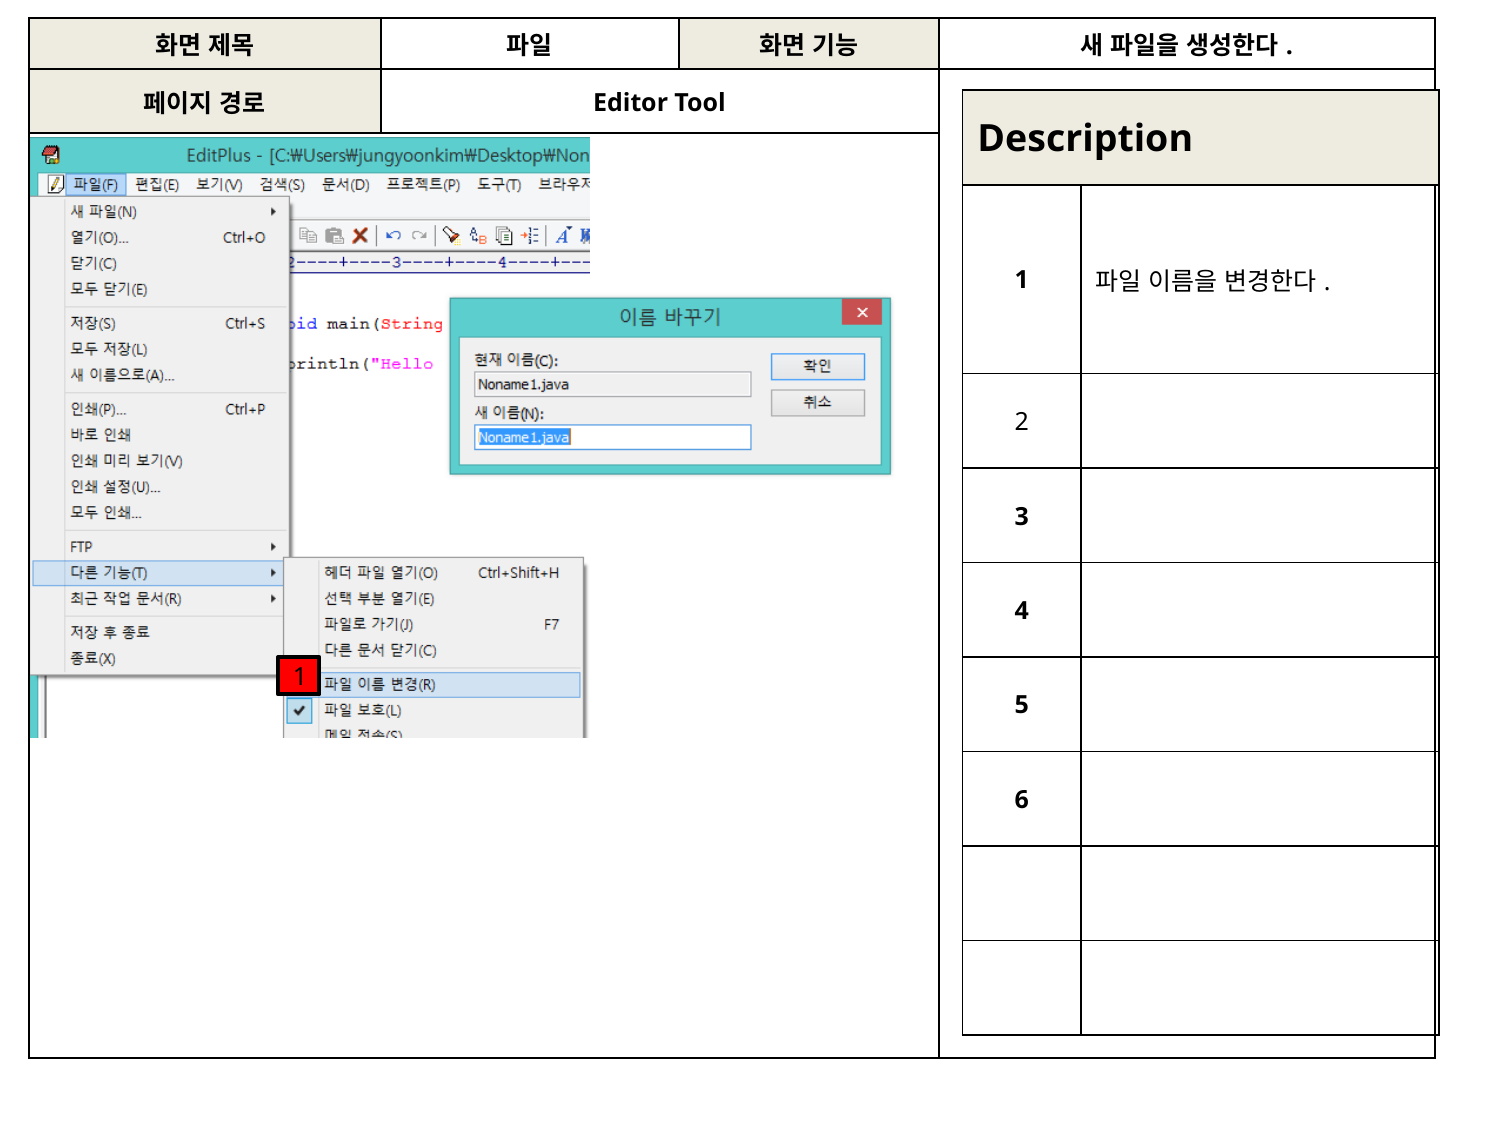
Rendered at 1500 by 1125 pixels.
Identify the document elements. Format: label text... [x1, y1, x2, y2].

table_cell [1082, 941, 1438, 1034]
table_cell 6 [963, 752, 1080, 845]
table_cell [1082, 469, 1438, 562]
table_cell [1082, 563, 1438, 656]
table_header 화면 제목 [30, 19, 380, 68]
picture [29, 136, 895, 738]
table_cell Editor Tool [382, 70, 938, 132]
table_cell 2 [963, 374, 1080, 467]
table_cell [1082, 658, 1438, 751]
table_cell [30, 134, 938, 1057]
table_header Description [963, 91, 1438, 184]
table_cell [1082, 752, 1438, 845]
table_cell [963, 847, 1080, 940]
table_cell 페이지 경로 [30, 70, 380, 132]
table_cell 4 [963, 563, 1080, 656]
table_header 화면 기능 [680, 19, 938, 68]
table_header 파일 [382, 19, 678, 68]
table_cell 3 [963, 469, 1080, 562]
table_cell 5 [963, 658, 1080, 751]
table_cell 파일 이름을 변경한다. [1082, 186, 1438, 373]
table_header 새 파일을 생성한다. [940, 19, 1434, 68]
table_cell [963, 941, 1080, 1034]
table_cell [1082, 847, 1438, 940]
table_cell 1 [963, 186, 1080, 373]
table_cell [1082, 374, 1438, 467]
table_cell [940, 70, 1434, 1057]
